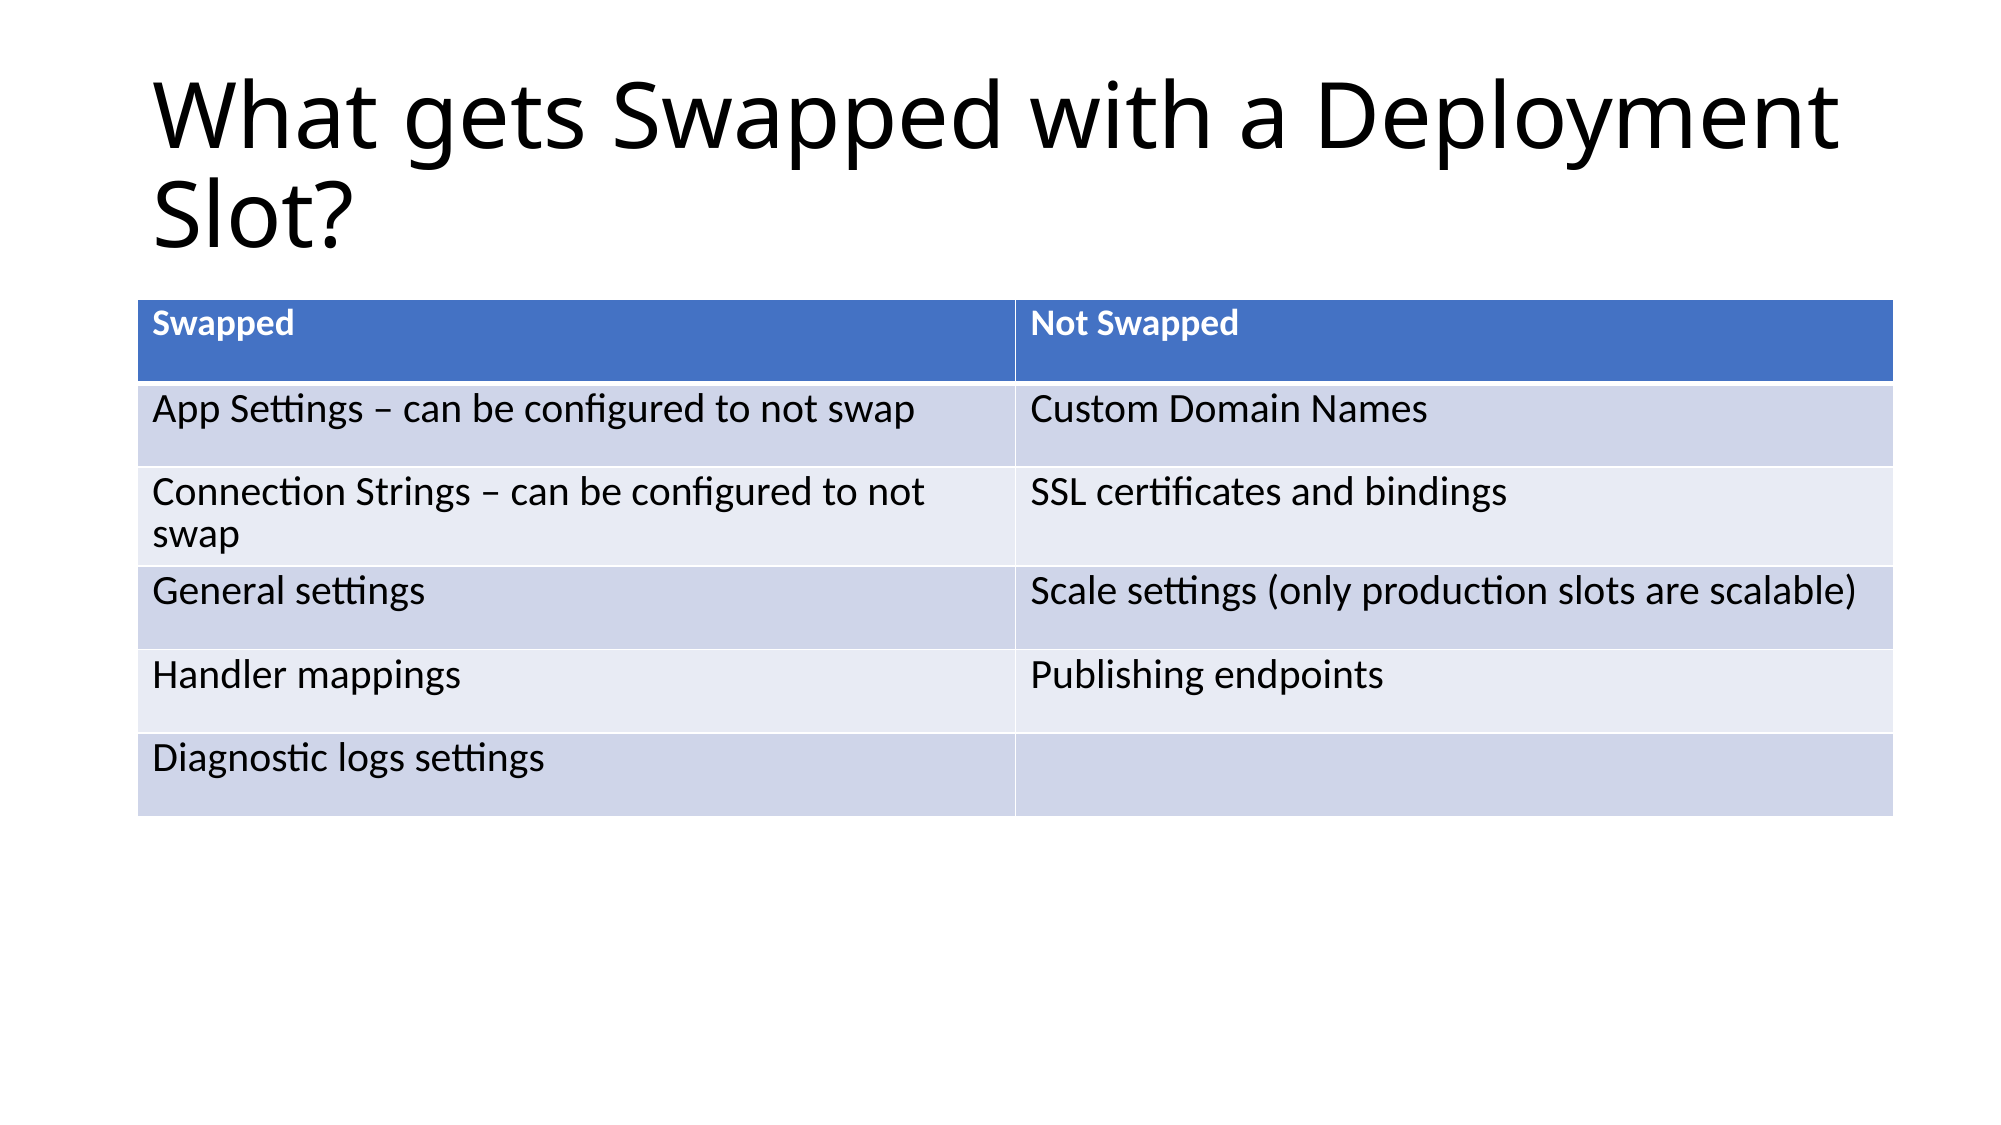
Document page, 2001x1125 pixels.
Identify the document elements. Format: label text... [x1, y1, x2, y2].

title What gets Swapped with a Deployment Slot? [137, 59, 1863, 278]
table_cell [1016, 734, 1893, 816]
table_cell General settings [138, 567, 1015, 649]
table_cell App Settings – can be configured to not swap [138, 386, 1015, 466]
table_cell Scale settings (only production slots are scalable) [1016, 567, 1893, 649]
table_header Swapped [138, 300, 1015, 381]
table_cell Diagnostic logs settings [138, 734, 1015, 816]
table_cell SSL certificates and bindings [1016, 468, 1893, 565]
table_header Not Swapped [1016, 300, 1893, 381]
table_cell Connection Strings – can be configured to not swap [138, 468, 1015, 565]
table_cell Publishing endpoints [1016, 650, 1893, 732]
table_cell Handler mappings [138, 650, 1015, 732]
table_cell Custom Domain Names [1016, 386, 1893, 466]
